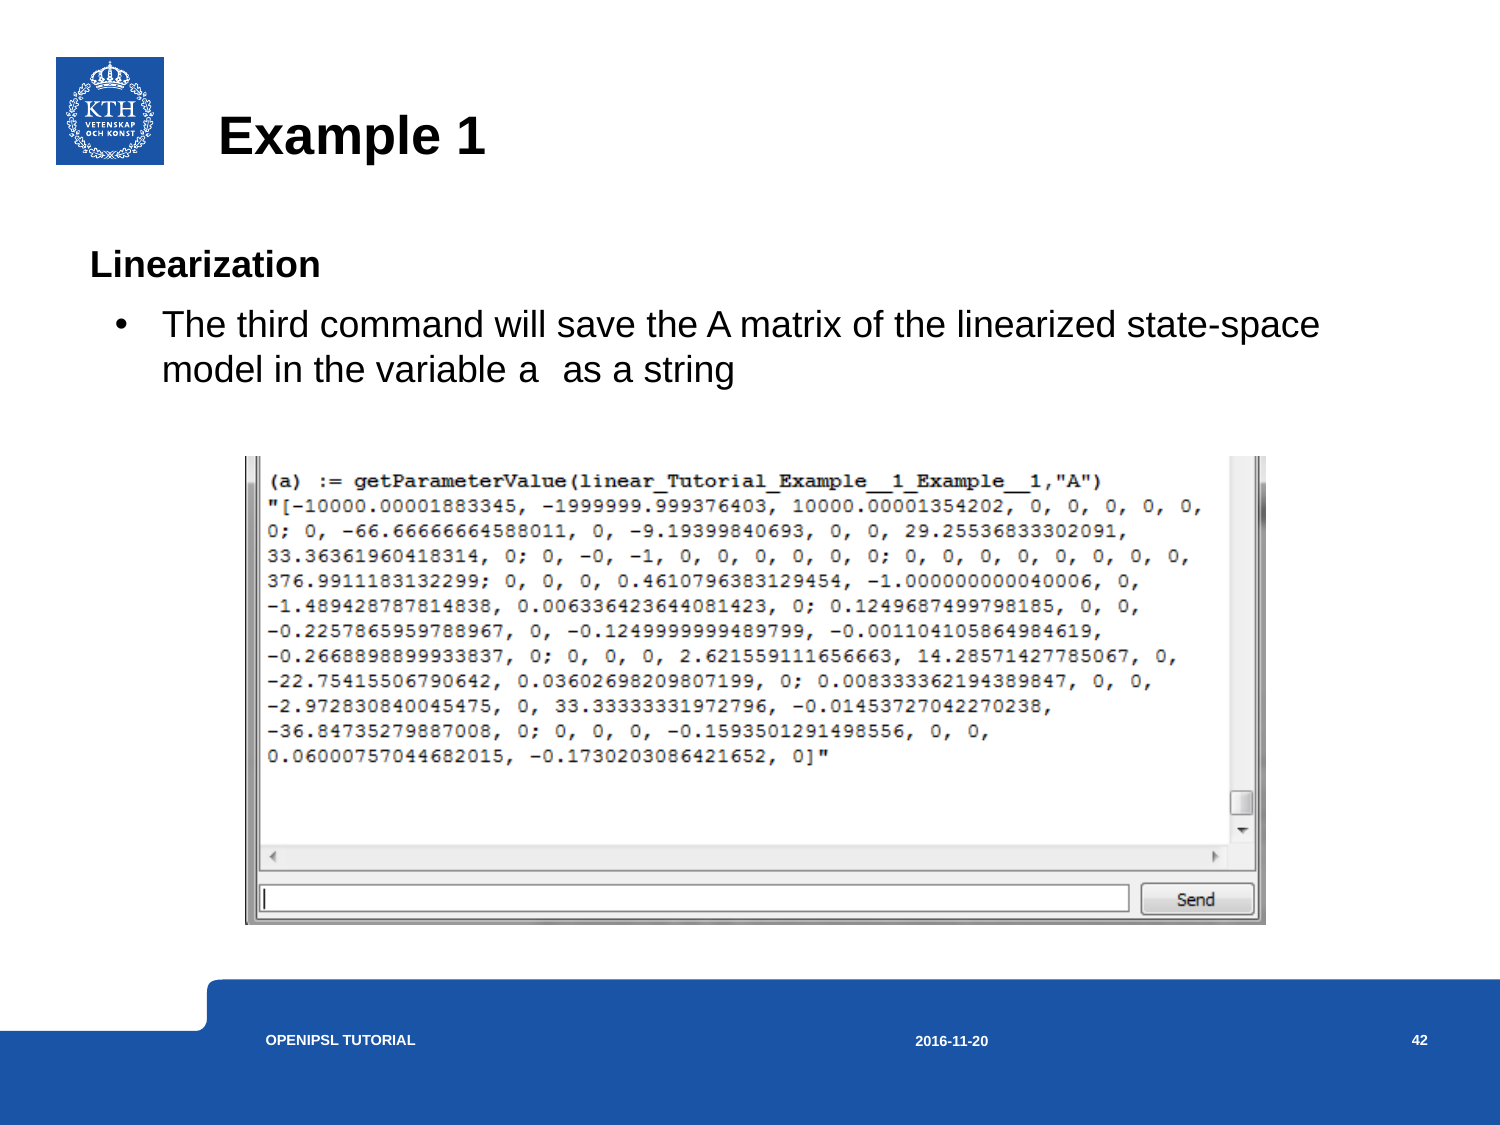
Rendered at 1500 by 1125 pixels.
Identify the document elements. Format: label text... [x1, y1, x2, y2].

text_box The third command will save the A matrix of the linearized state-space model in the variable a as a string [100, 293, 1365, 468]
text_box Linearization [74, 232, 1056, 293]
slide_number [915, 1031, 1266, 1092]
footer OpenIPSL Tutorial [265, 1030, 741, 1091]
slide_number 42 [1340, 1030, 1428, 1091]
picture [244, 455, 1266, 926]
title Example 1 [218, 55, 1447, 166]
